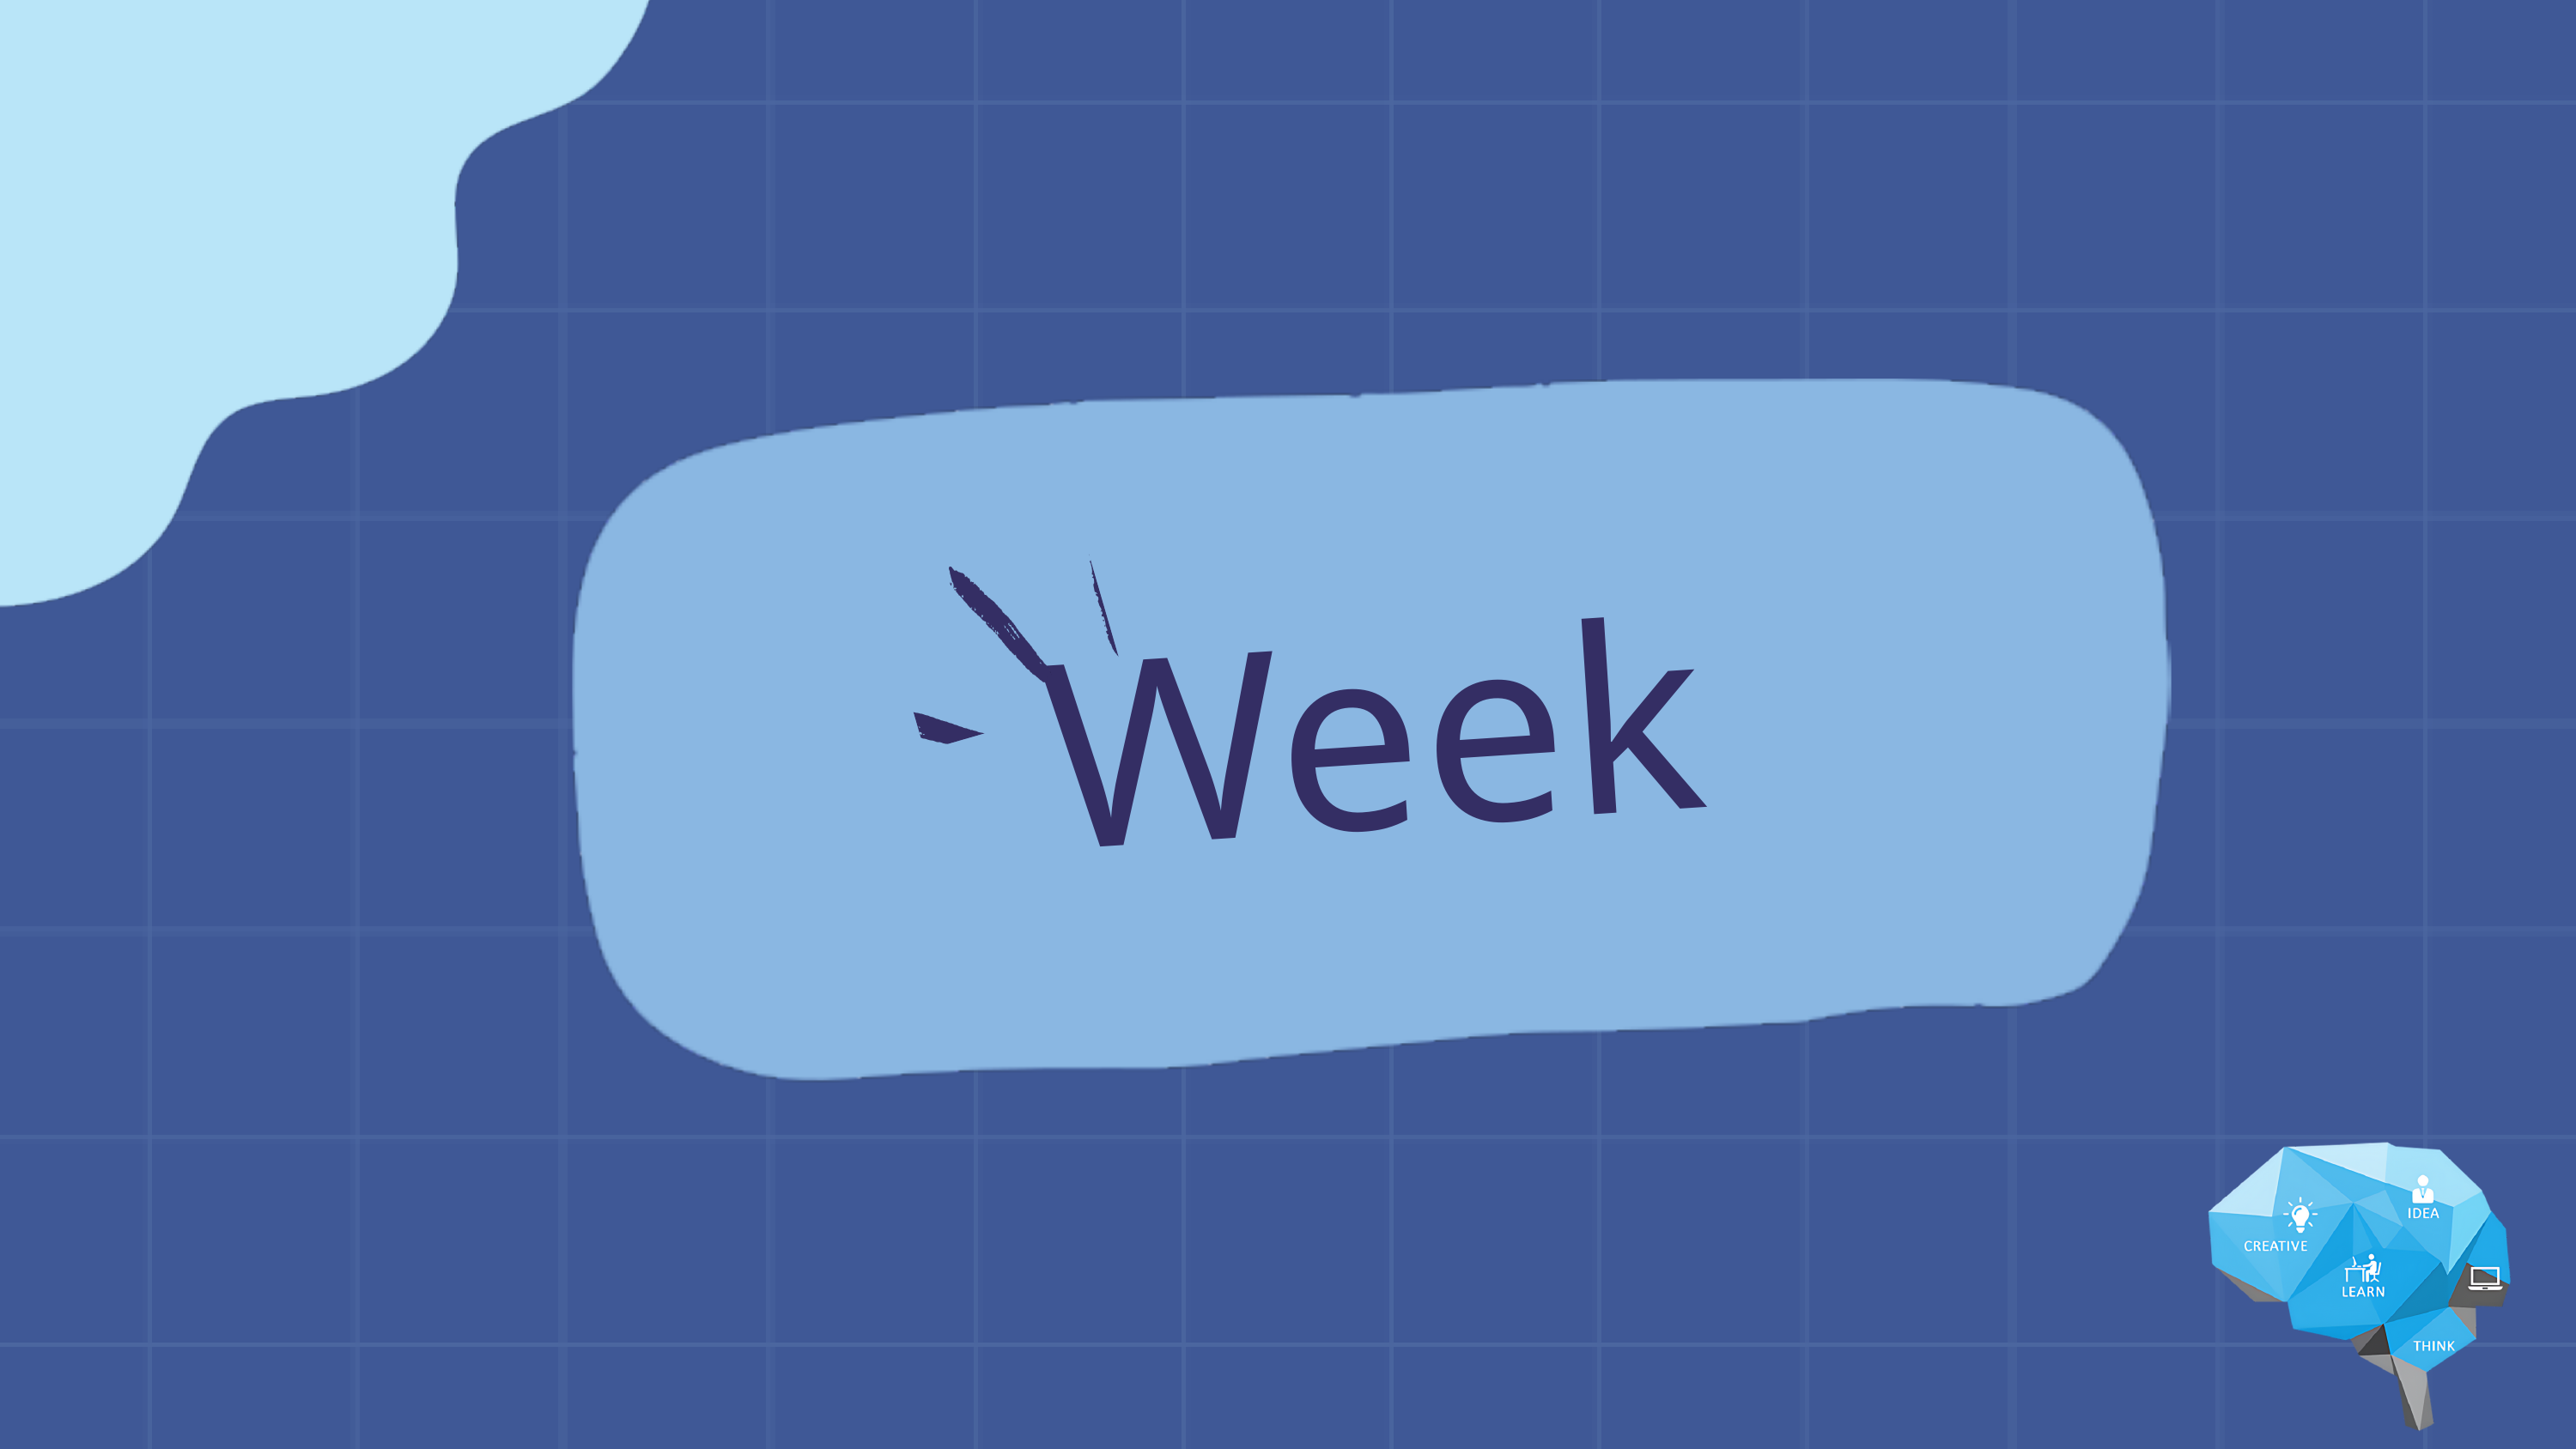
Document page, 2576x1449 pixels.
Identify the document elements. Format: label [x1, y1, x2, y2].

text_box [0, 0, 2576, 1449]
